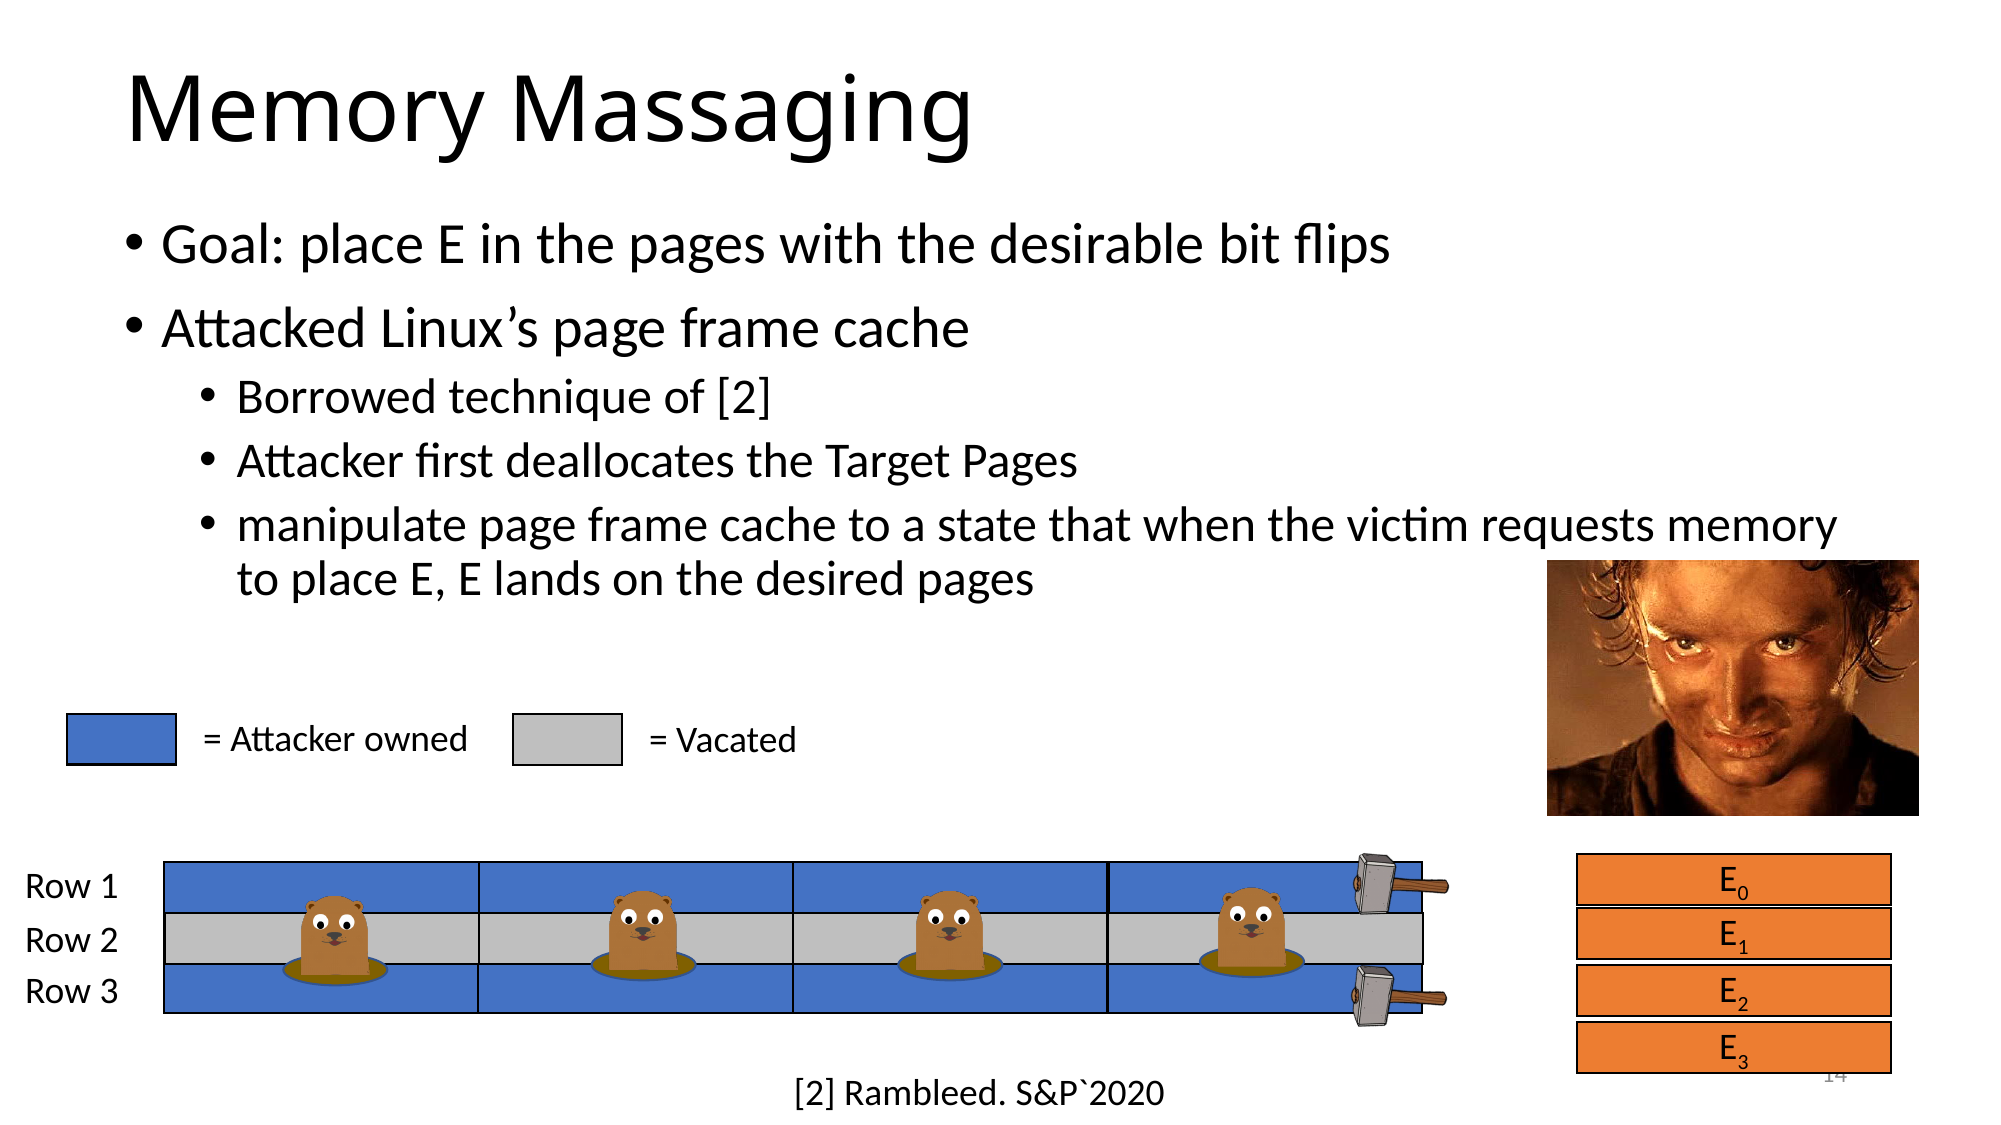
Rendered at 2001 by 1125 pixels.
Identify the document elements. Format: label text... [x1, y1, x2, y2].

text_box E0 [1576, 853, 1892, 906]
picture [898, 890, 999, 979]
picture [1355, 942, 1449, 1042]
picture [1357, 825, 1451, 924]
picture [1199, 887, 1301, 975]
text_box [10, 853, 1357, 1020]
picture [1547, 560, 1919, 818]
picture [283, 896, 384, 984]
text_box E1 [1576, 907, 1892, 960]
text_box [2] Rambleed. S&P`2020 [778, 1060, 1468, 1121]
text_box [384, 913, 591, 964]
text_box [512, 713, 623, 766]
list Goal: place E in the pages with the desirable bit flips Attacked Linux’s page frame cache Borrowed technique of [2] Attacker first deallocates the Target Pages manipulate page frame cache to a state that when the victim requests memory to place E, E lands on the desired pages [109, 205, 1891, 689]
picture [591, 890, 693, 979]
slide_number 14 [1412, 1042, 1863, 1103]
text_box [66, 713, 177, 766]
text_box = Attacker owned [188, 707, 487, 767]
text_box E2 [1576, 964, 1892, 1017]
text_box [164, 913, 283, 964]
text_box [999, 913, 1199, 964]
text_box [1301, 913, 1423, 964]
text_box = Vacated [634, 707, 932, 768]
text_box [693, 913, 898, 964]
text_box E3 [1576, 1021, 1892, 1074]
title Memory Massaging [109, 3, 1835, 205]
